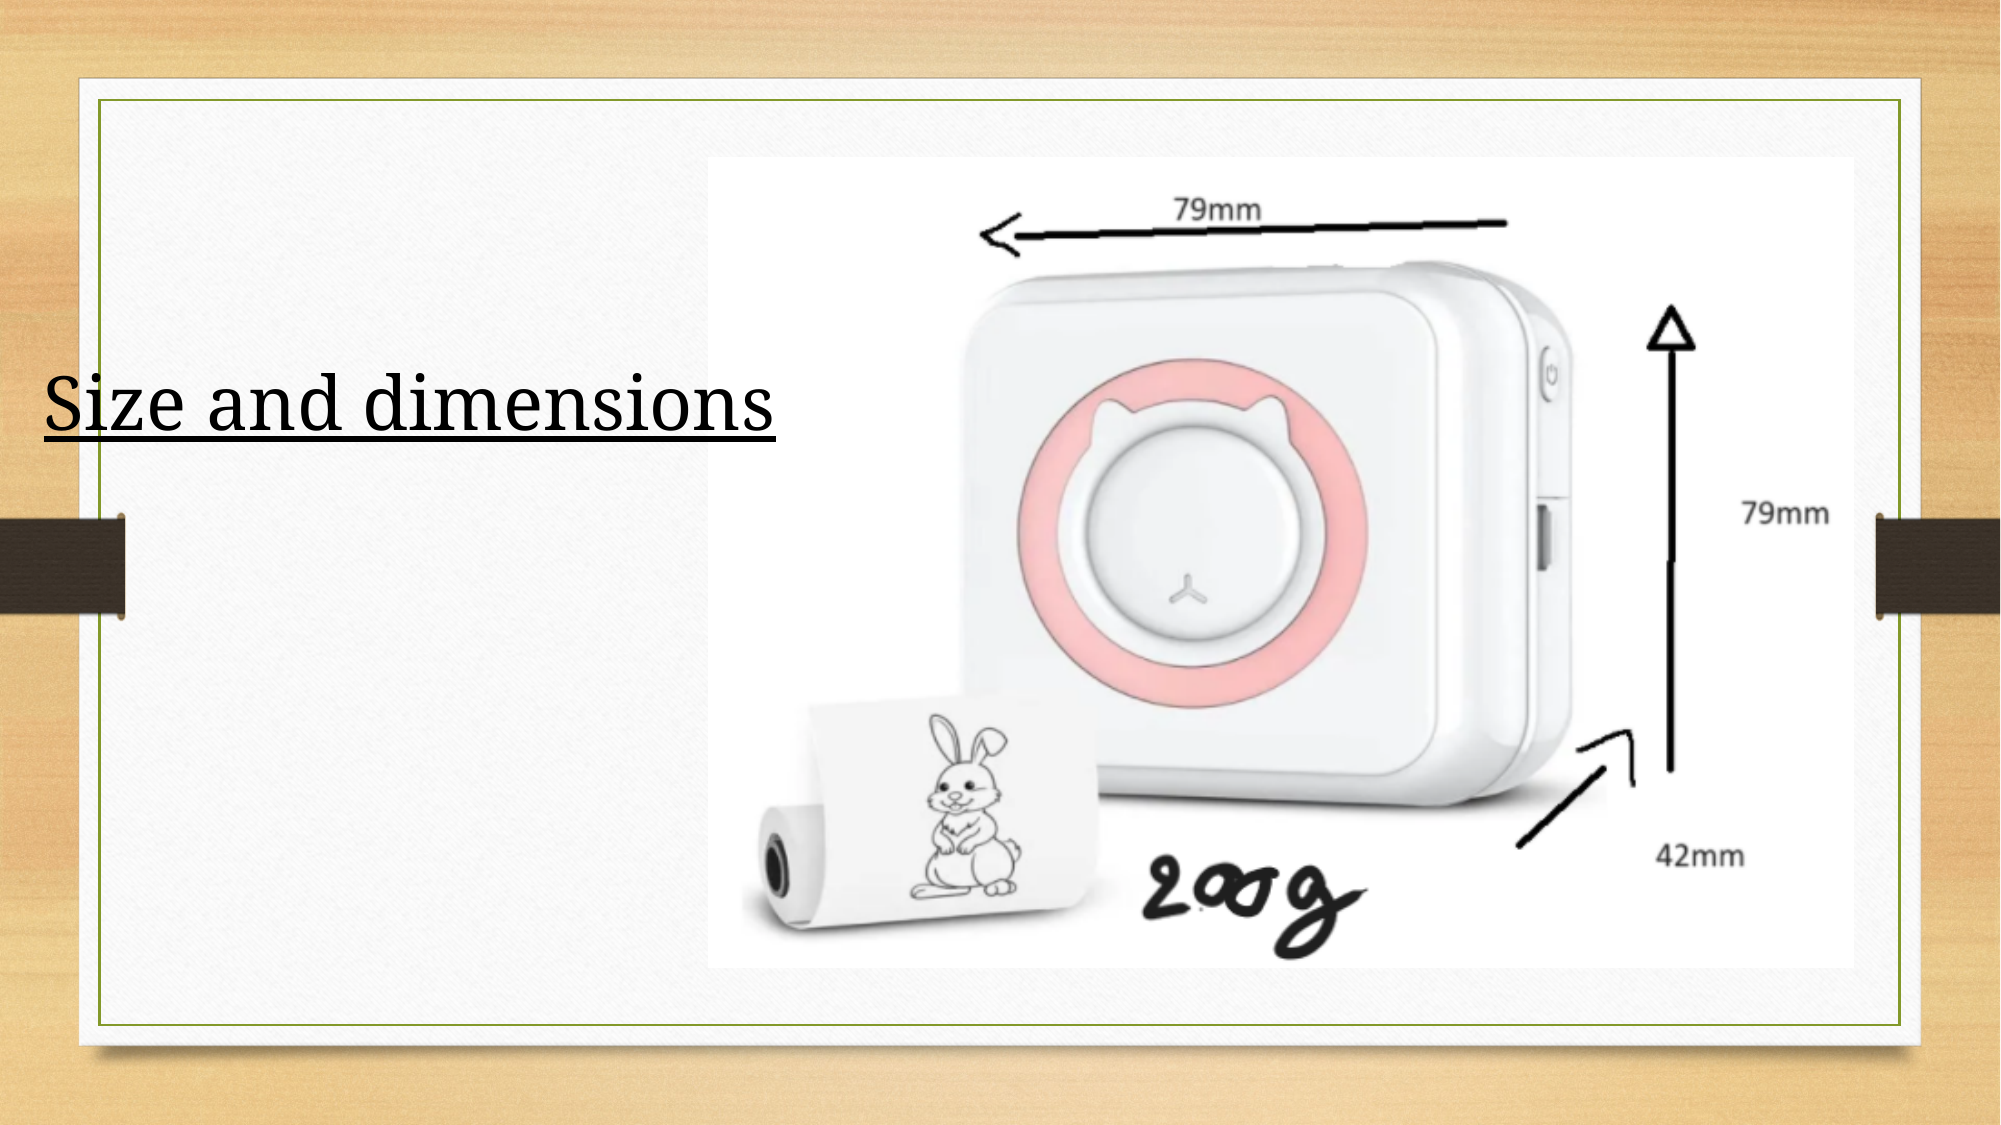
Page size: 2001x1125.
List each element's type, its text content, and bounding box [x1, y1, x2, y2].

text_box Size and dimensions [29, 348, 708, 453]
picture [0, 0, 2001, 1125]
